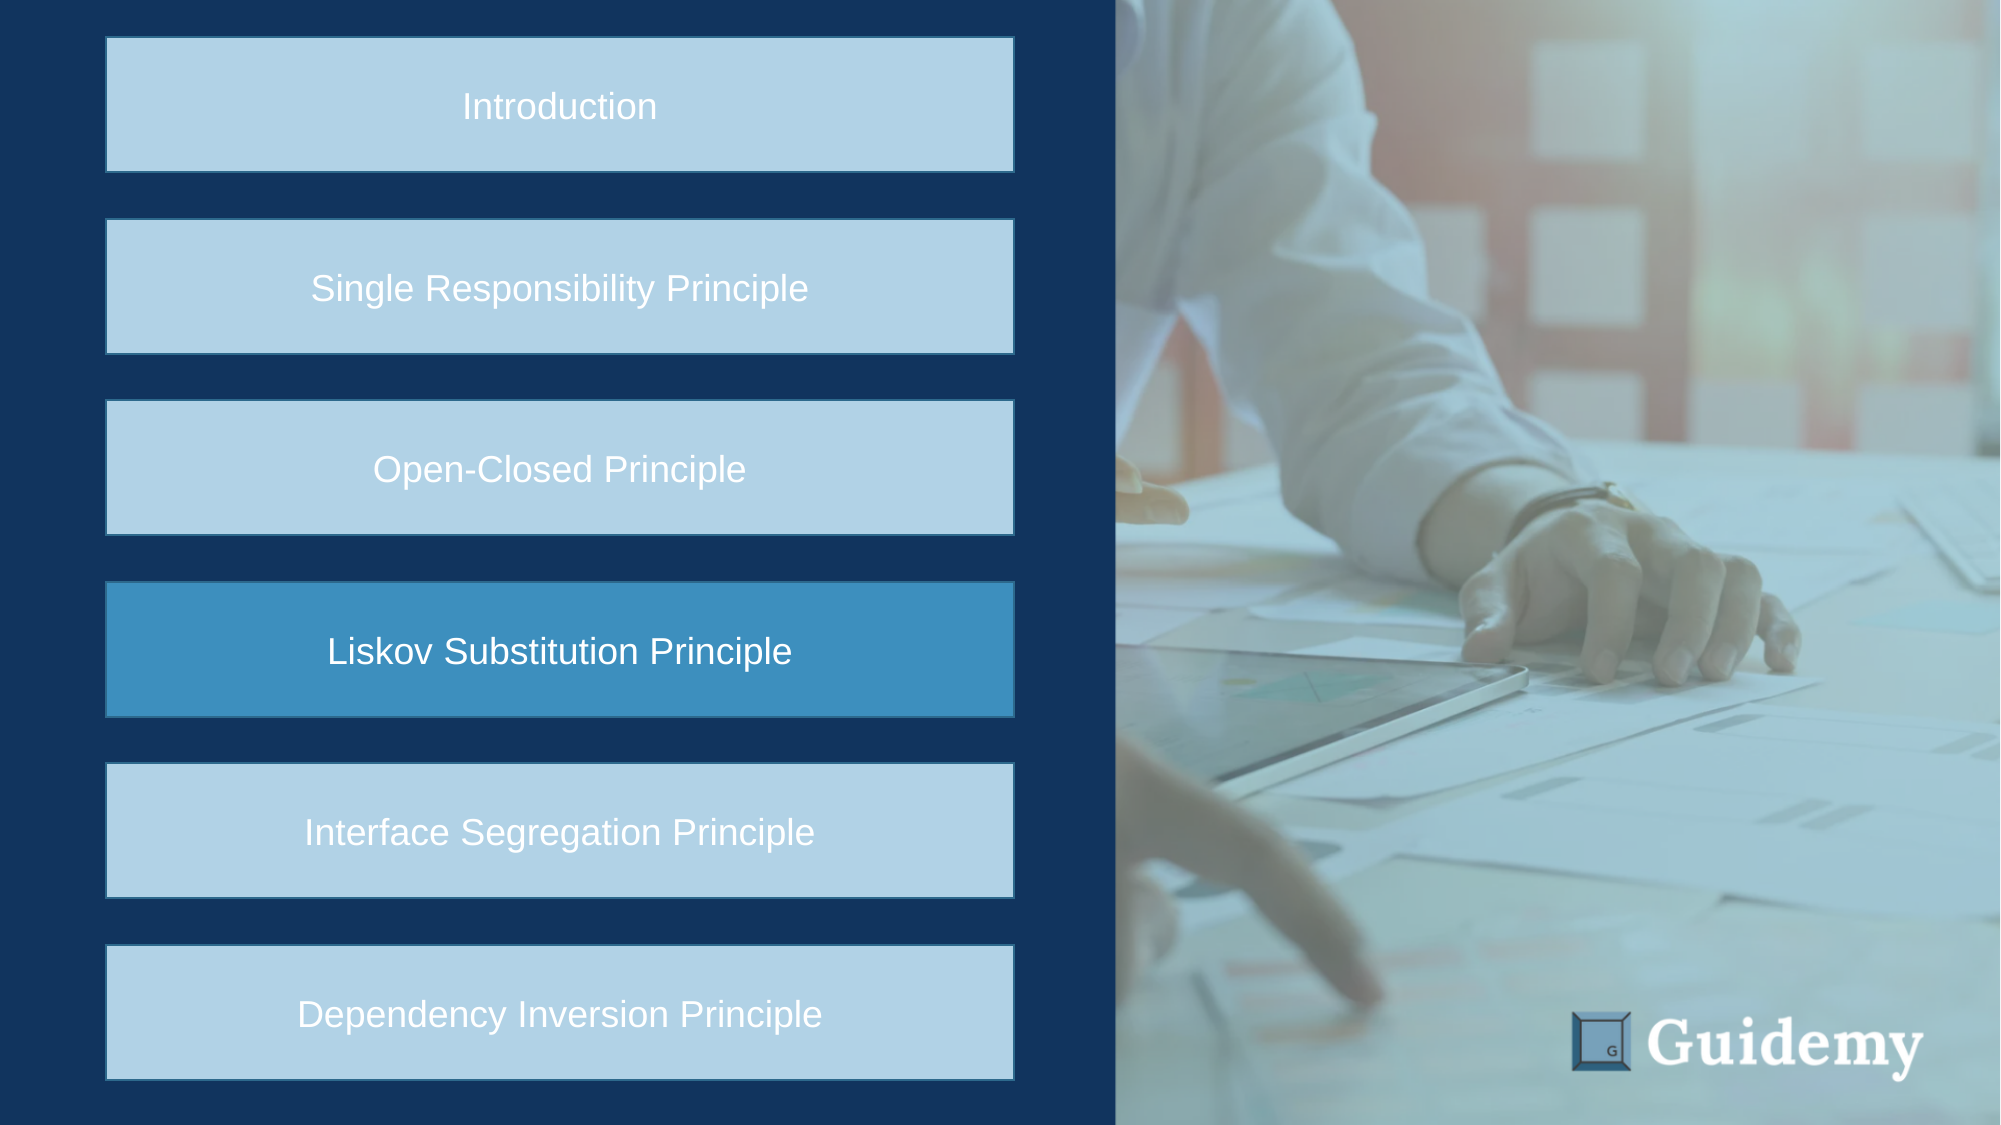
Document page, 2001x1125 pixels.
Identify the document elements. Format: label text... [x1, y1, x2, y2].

text_box Dependency Inversion Principle [105, 944, 1015, 1081]
picture [0, 0, 2001, 1125]
text_box Introduction [105, 36, 1015, 173]
text_box Open-Closed Principle [105, 399, 1015, 536]
text_box Liskov Substitution Principle [105, 581, 1015, 718]
text_box Interface Segregation Principle [105, 762, 1015, 899]
text_box Single Responsibility Principle [105, 218, 1015, 355]
